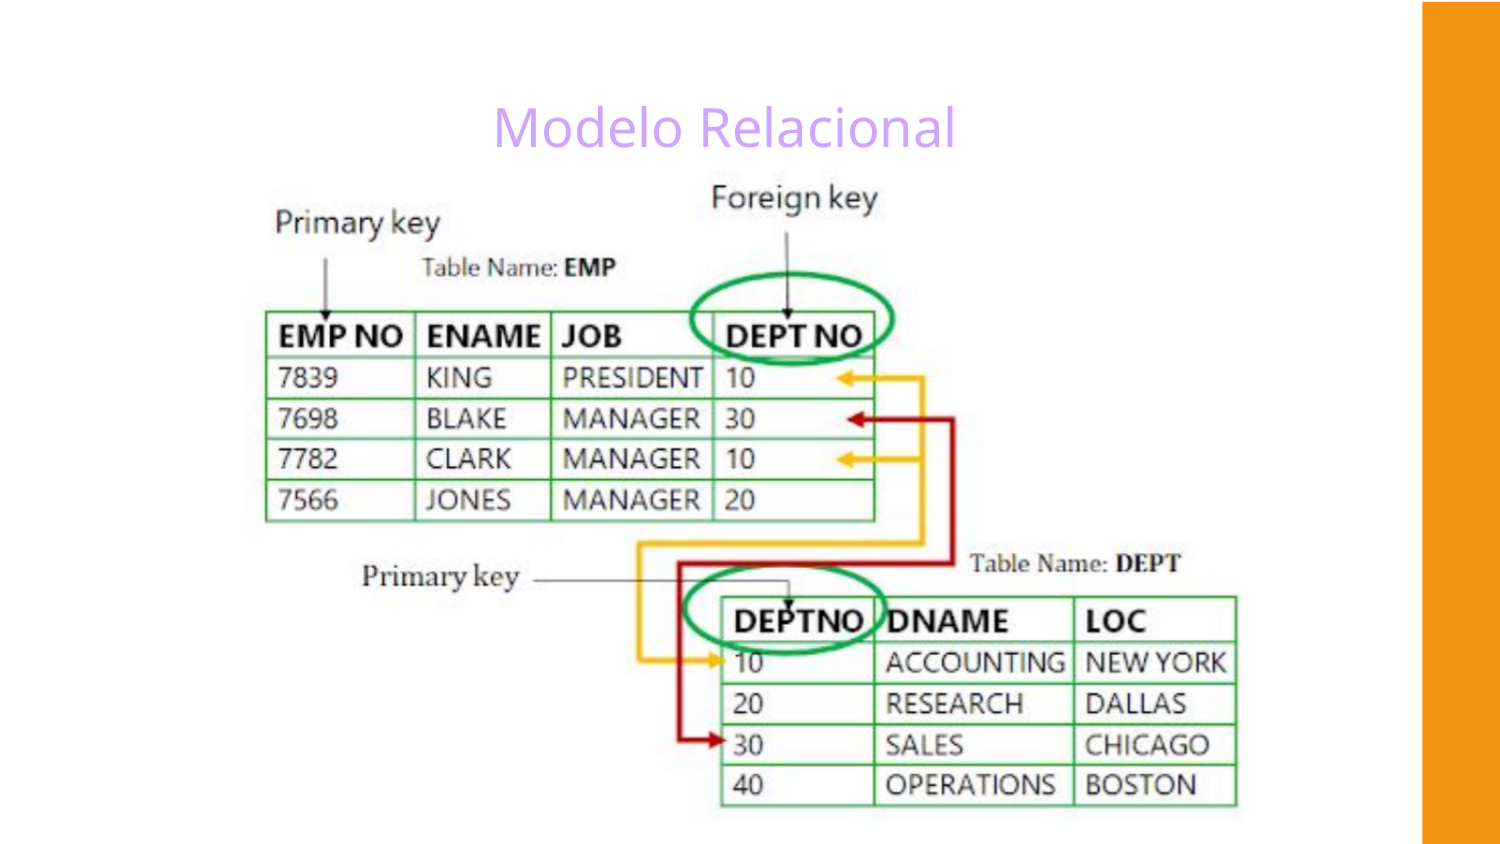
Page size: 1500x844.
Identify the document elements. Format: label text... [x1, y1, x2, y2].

title Modelo Relacional [477, 45, 1422, 209]
picture [241, 159, 1258, 830]
text_box [1422, 1, 1500, 844]
